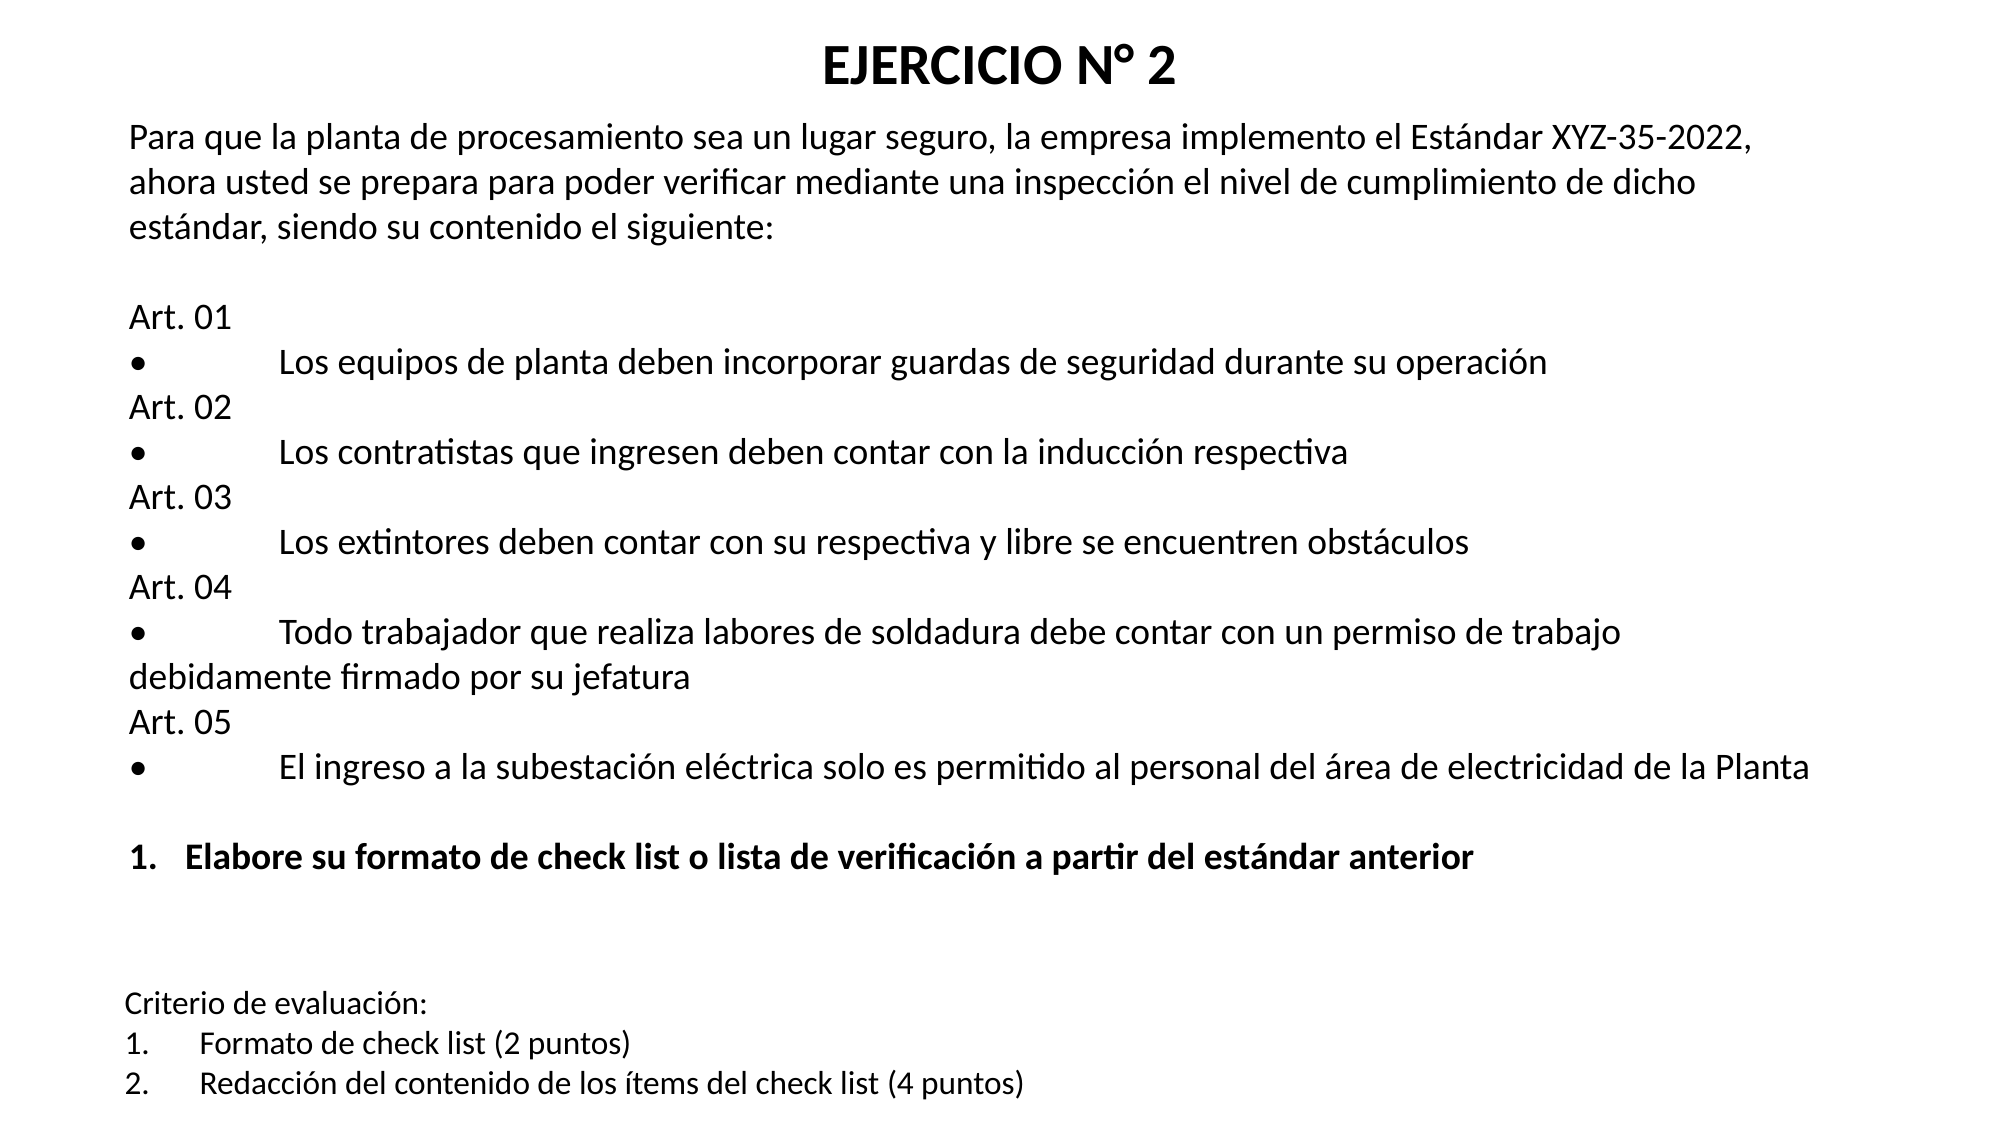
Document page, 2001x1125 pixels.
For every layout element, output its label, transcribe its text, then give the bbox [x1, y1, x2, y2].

text_box EJERCICIO N° 2 [385, 19, 1615, 104]
text_box Criterio de evaluación: Formato de check list (2 puntos) Redacción del contenido de los ítems del check list (4 puntos) [109, 974, 1960, 1109]
text_box Para que la planta de procesamiento sea un lugar seguro, la empresa implemento el Estándar XYZ-35-2022, ahora usted se prepara para poder verificar mediante una inspección el nivel de cumplimiento de dicho estándar, siendo su contenido el siguiente: Art. 01 • Los equipos de planta deben incorporar guardas de seguridad durante su operación Art. 02 • Los contratistas que ingresen deben contar con la inducción respectiva Art. 03 • Los extintores deben contar con su respectiva y libre se encuentren obstáculos Art. 04 • Todo trabajador que realiza labores de soldadura debe contar con un permiso de trabajo debidamente firmado por su jefatura Art. 05 • El ingreso a la subestación eléctrica solo es permitido al personal del área de electricidad de la Planta Elabore su formato de check list o lista de verificación a partir del estándar anterior [114, 104, 1827, 885]
